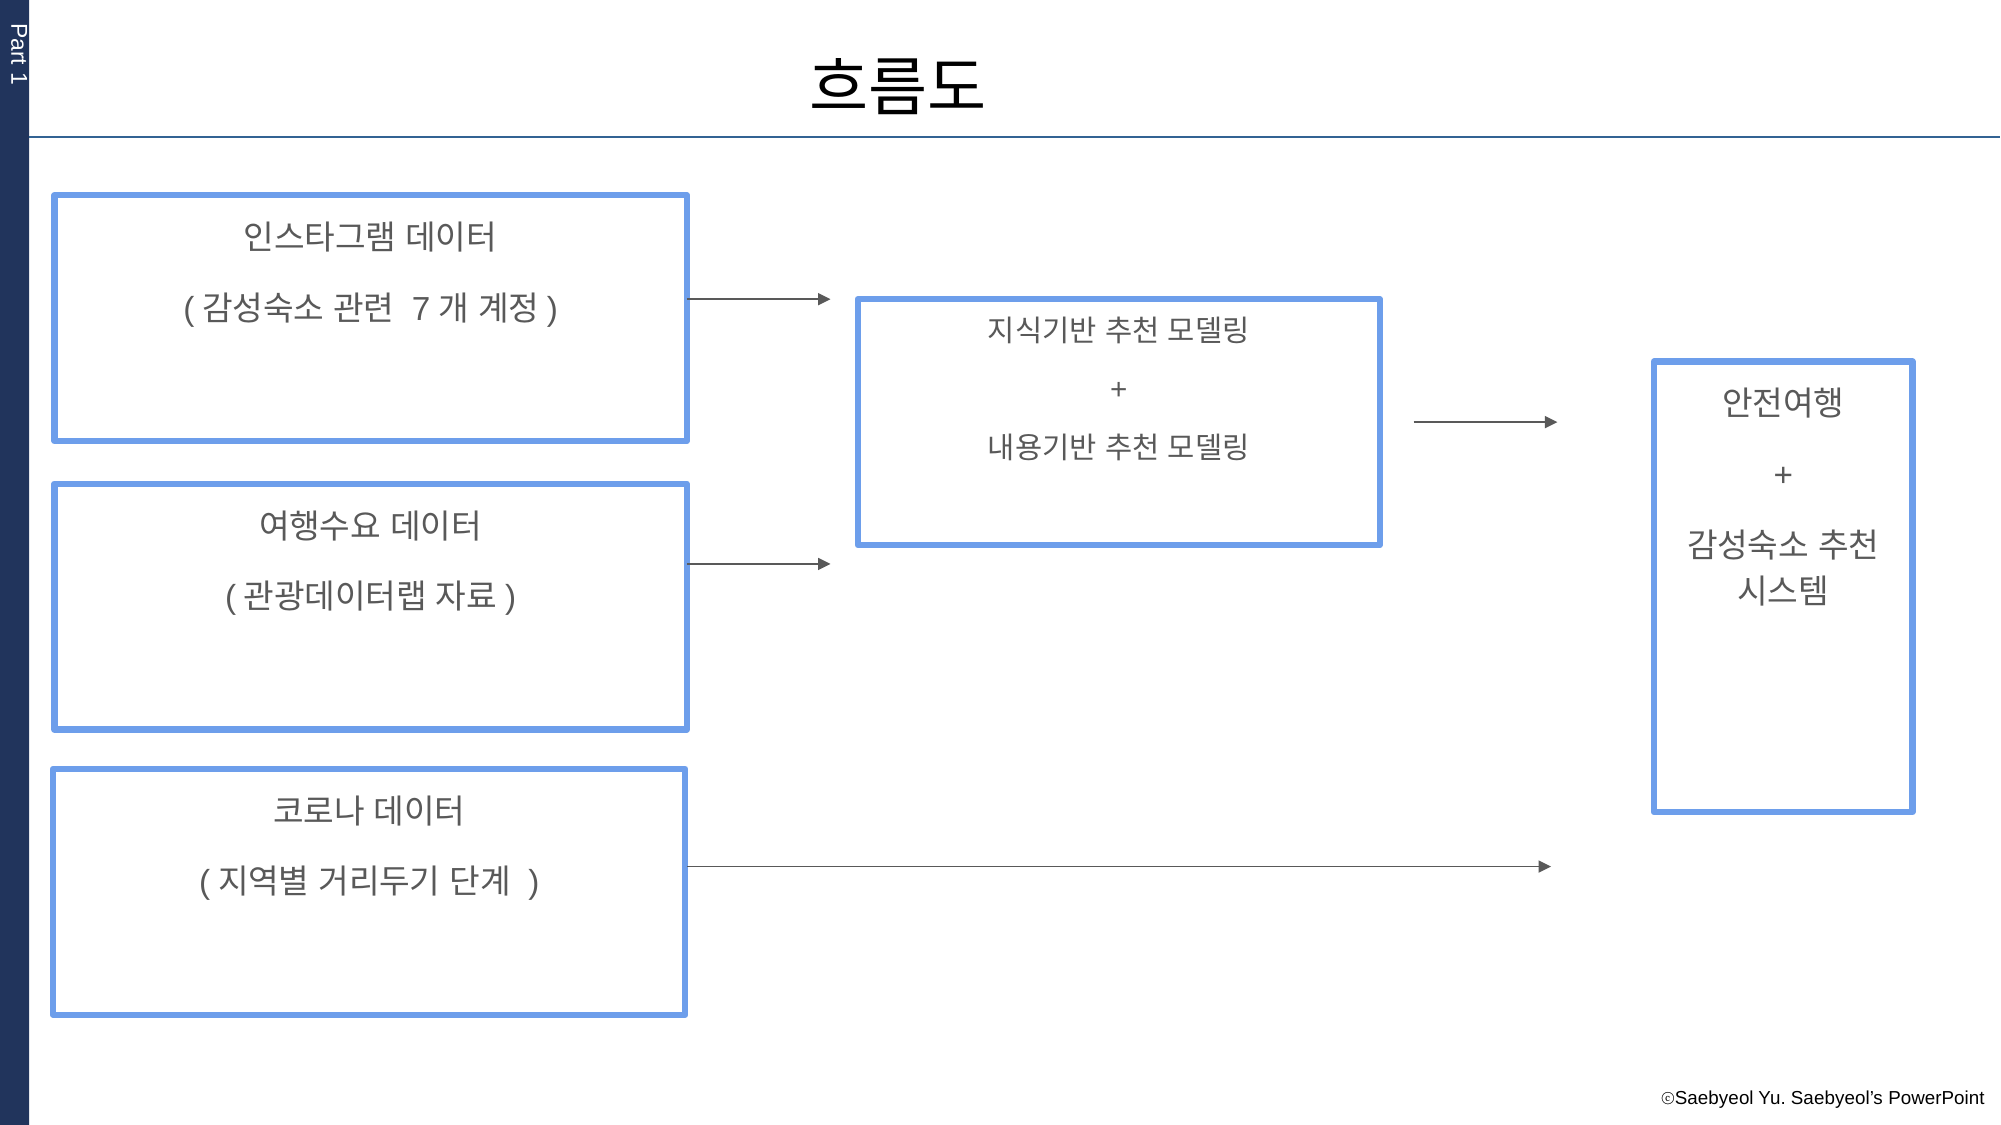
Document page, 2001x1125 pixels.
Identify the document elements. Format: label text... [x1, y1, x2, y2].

text_box 인스타그램 데이터 (감성숙소 관련 7개 계정) [54, 195, 687, 442]
text_box [0, 312, 30, 1125]
text_box 여행수요 데이터 (관광데이터랩 자료) [54, 483, 687, 730]
text_box 코로나 데이터 (지역별 거리두기 단계 ) [53, 768, 686, 1015]
text_box [0, 0, 30, 8]
text_box 흐름도 [794, 8, 1339, 136]
text_box 지식기반 추천 모델링 + 내용기반 추천 모델링 [857, 299, 1380, 546]
text_box 안전여행 + 감성숙소 추천 시스템 [1653, 361, 1913, 813]
text_box Part 1 [0, 8, 42, 312]
